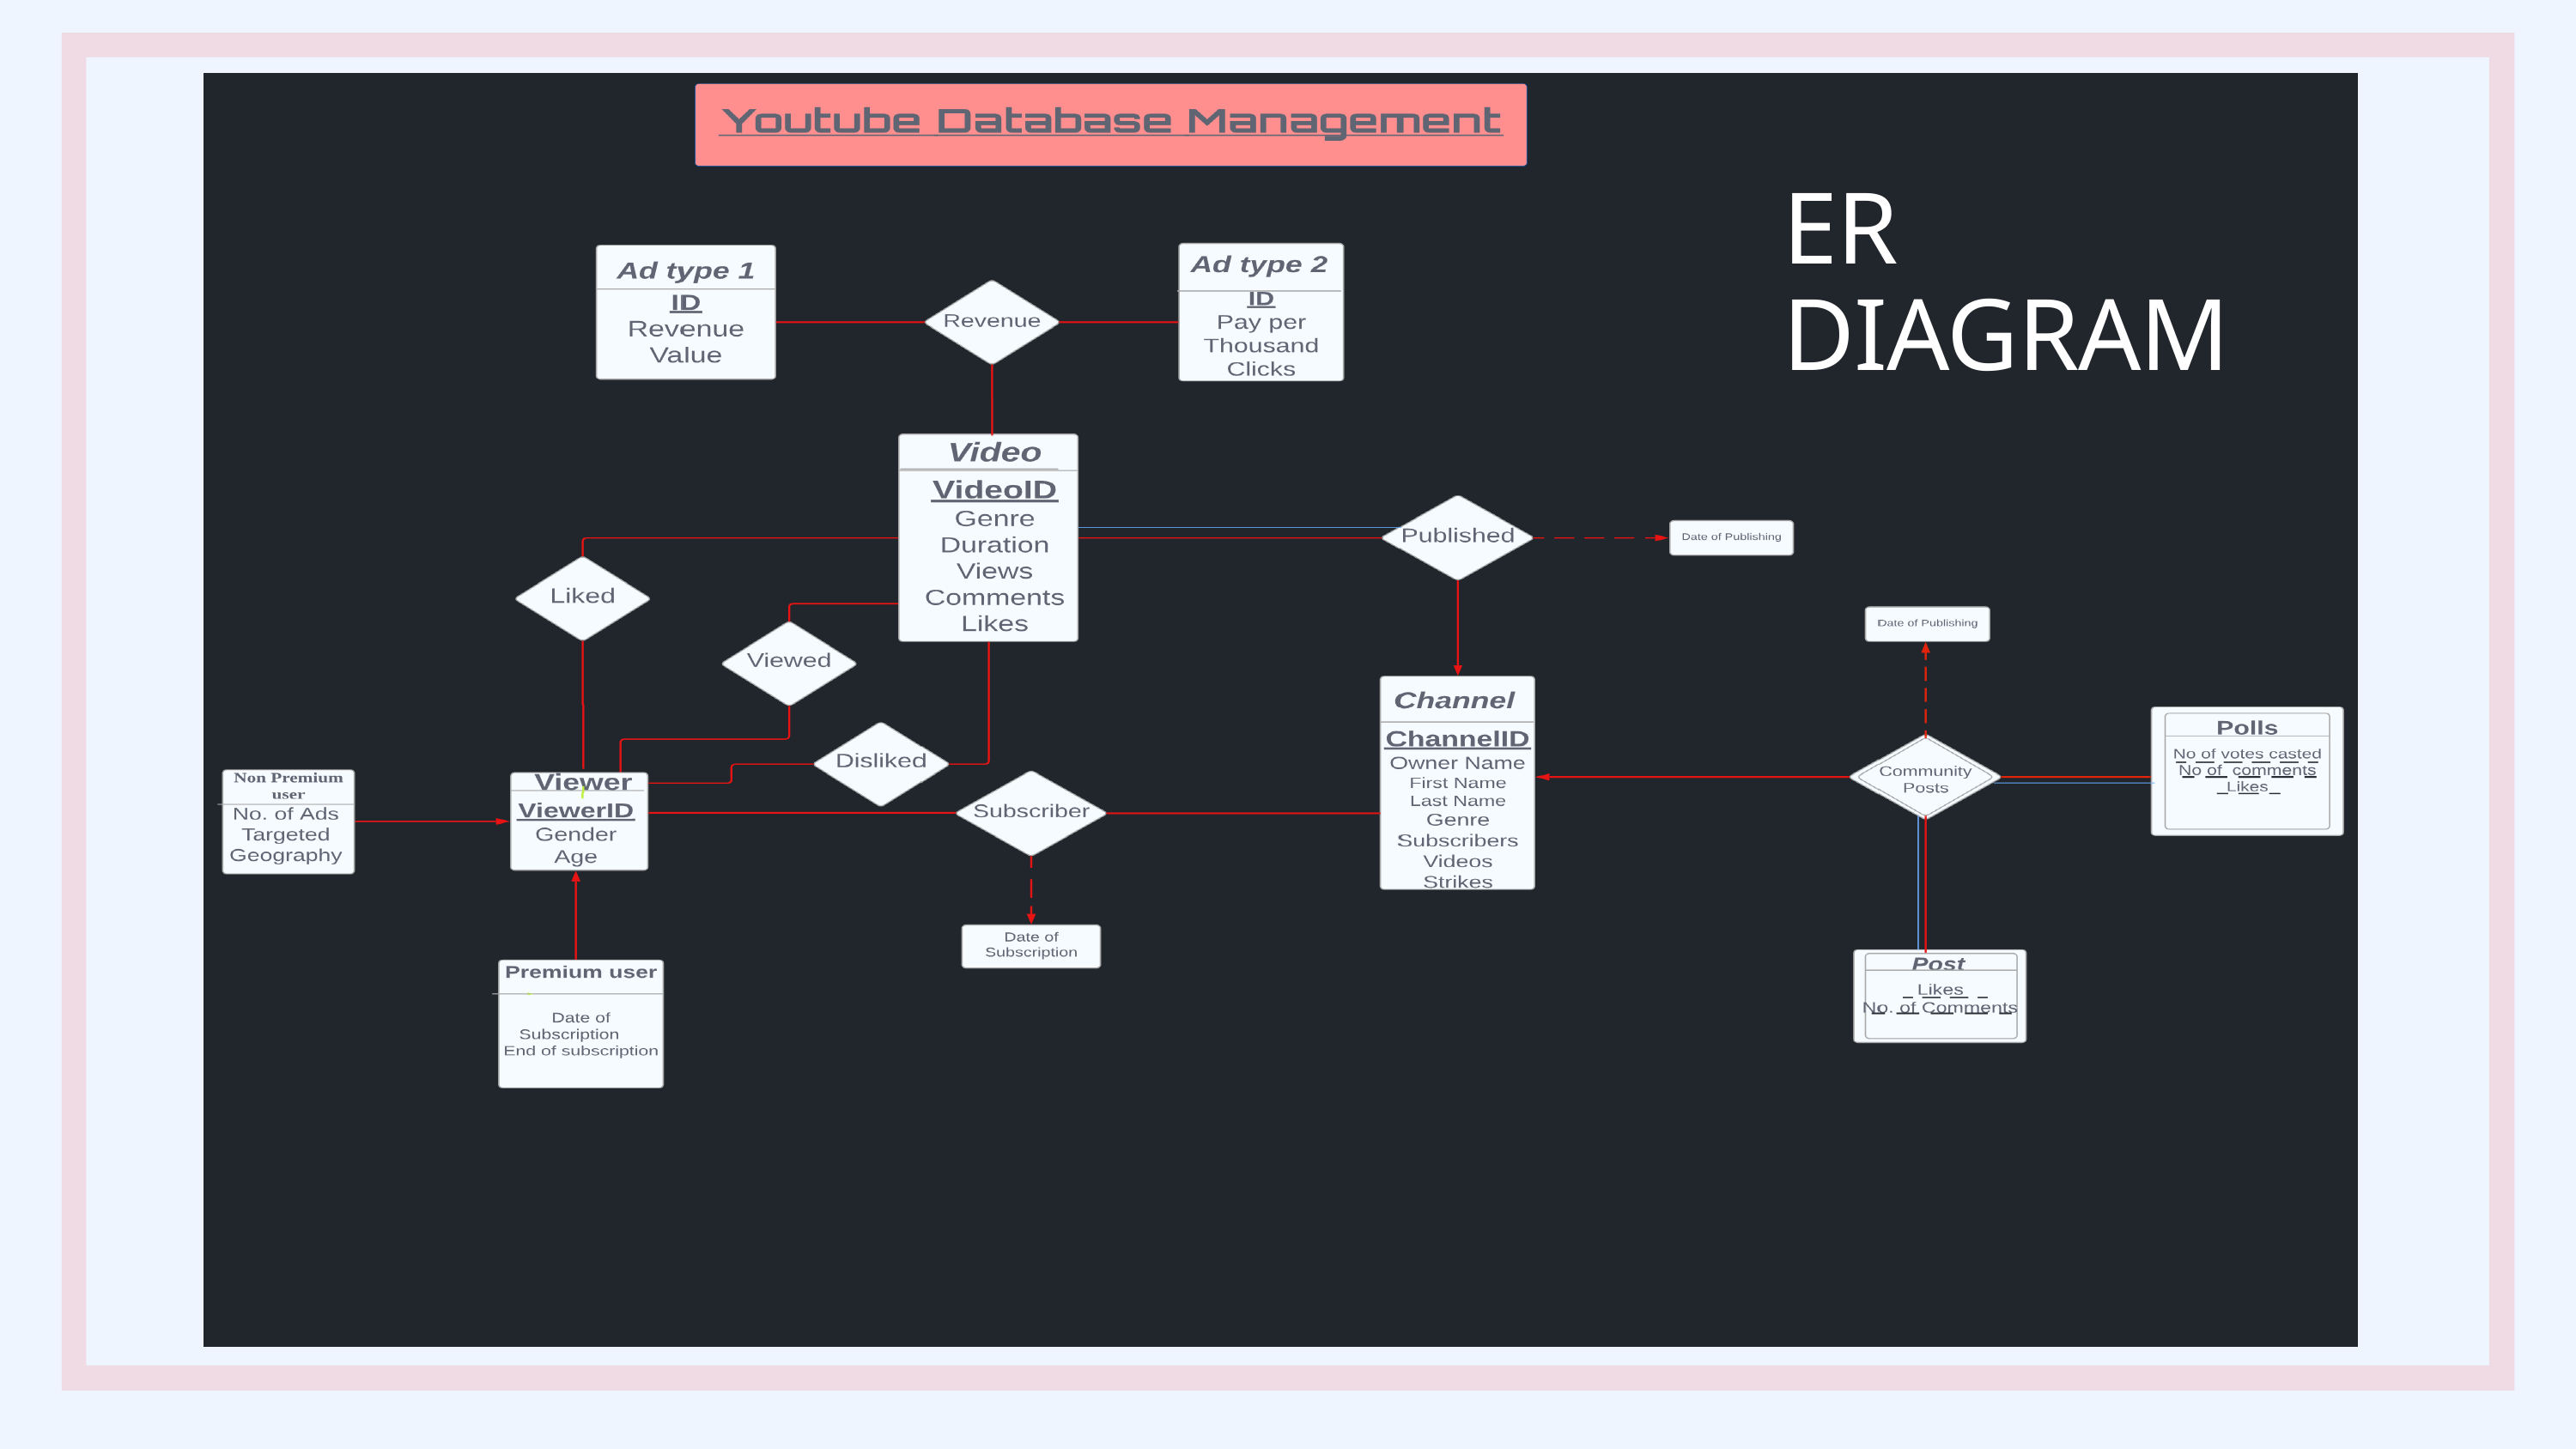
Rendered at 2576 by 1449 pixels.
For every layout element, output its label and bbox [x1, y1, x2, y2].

text_box [61, 32, 2515, 1391]
